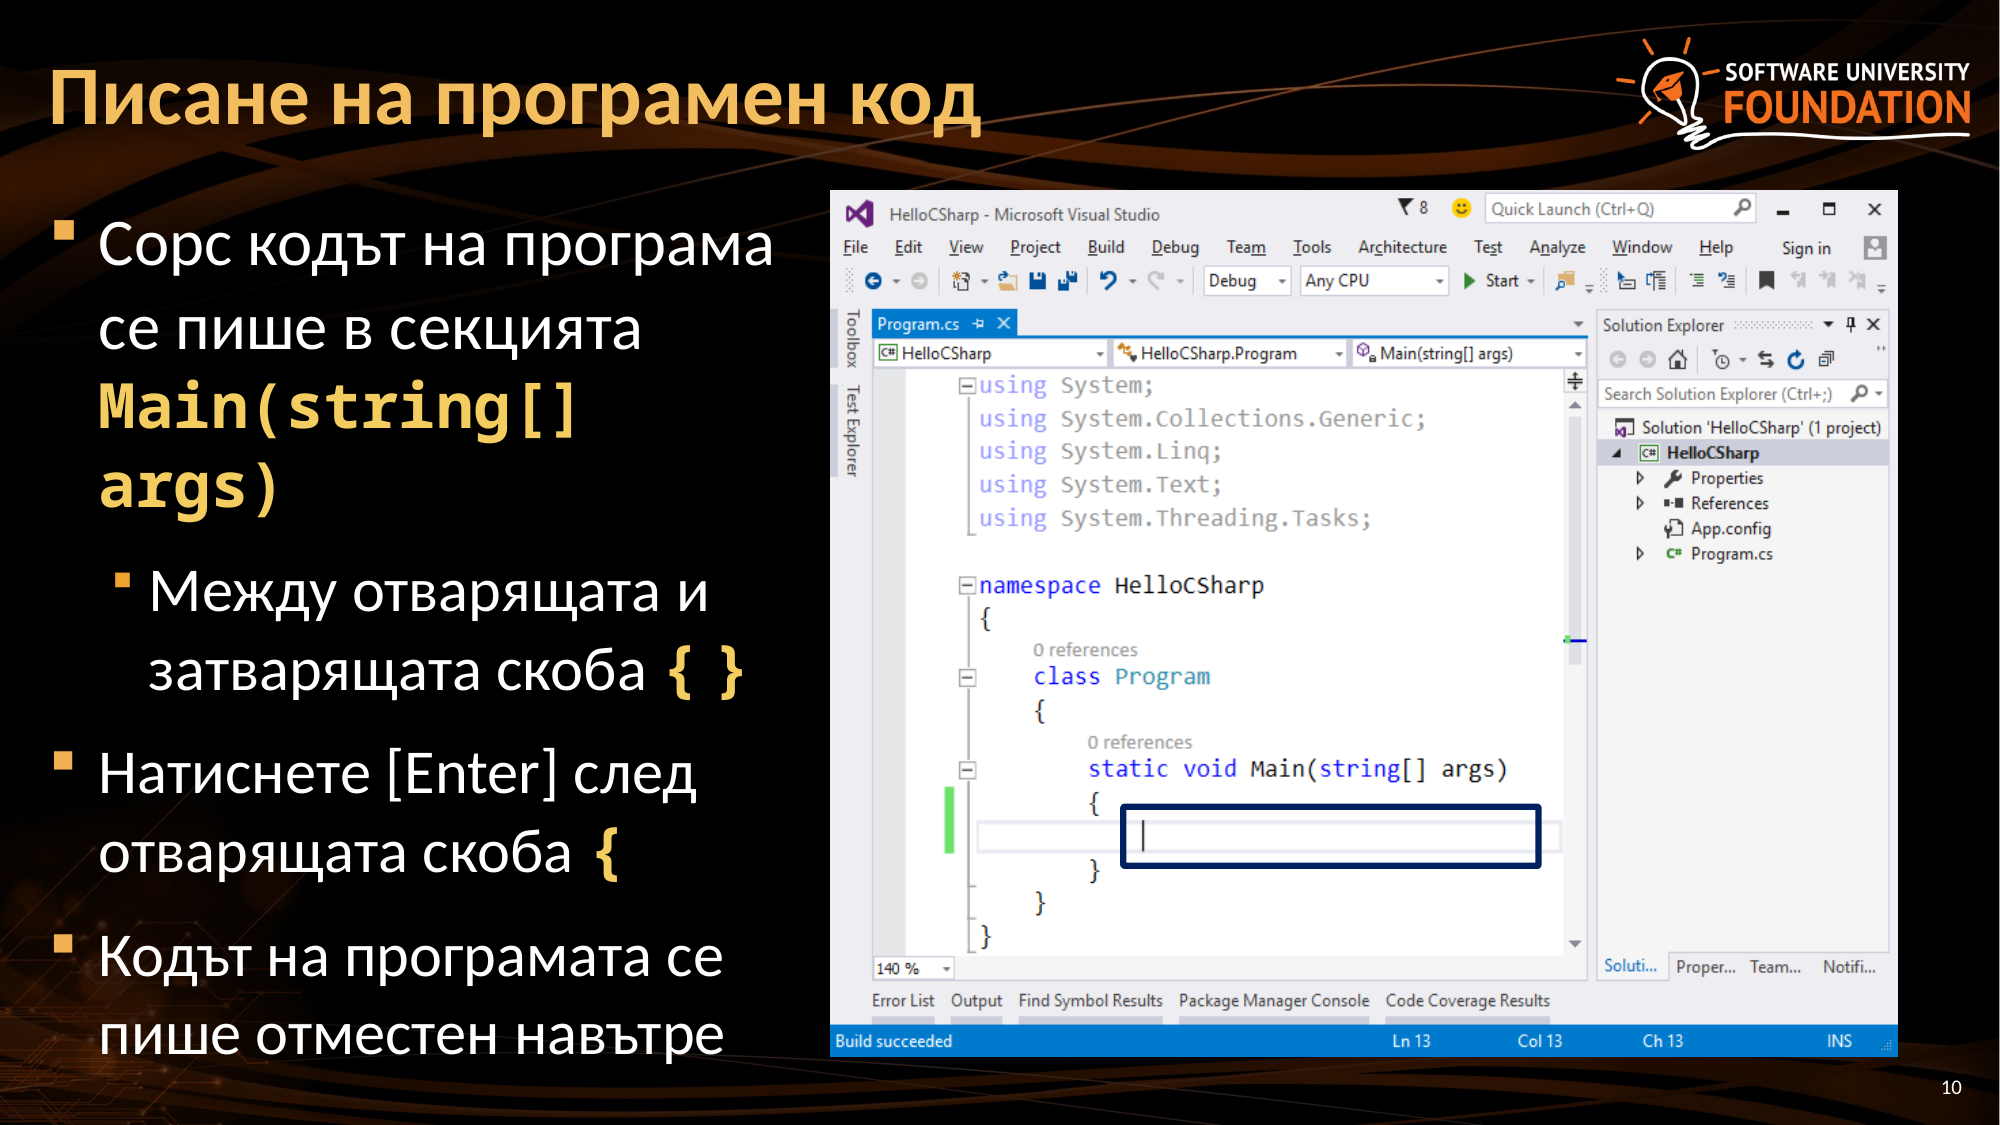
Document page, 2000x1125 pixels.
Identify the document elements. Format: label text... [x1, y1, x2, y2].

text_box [830, 190, 1898, 1057]
picture [0, 0, 2000, 1125]
slide_number 10 [1897, 1070, 1968, 1103]
list Сорс кодът на програма се пише в секцията Main(string[] args) Между отварящата и затварящата скоба { } Натиснете [Enter] след отварящата скоба { Кодът на програмата се пише отместен навътре [31, 189, 800, 1103]
title Писане на програмен код [30, 6, 1602, 189]
